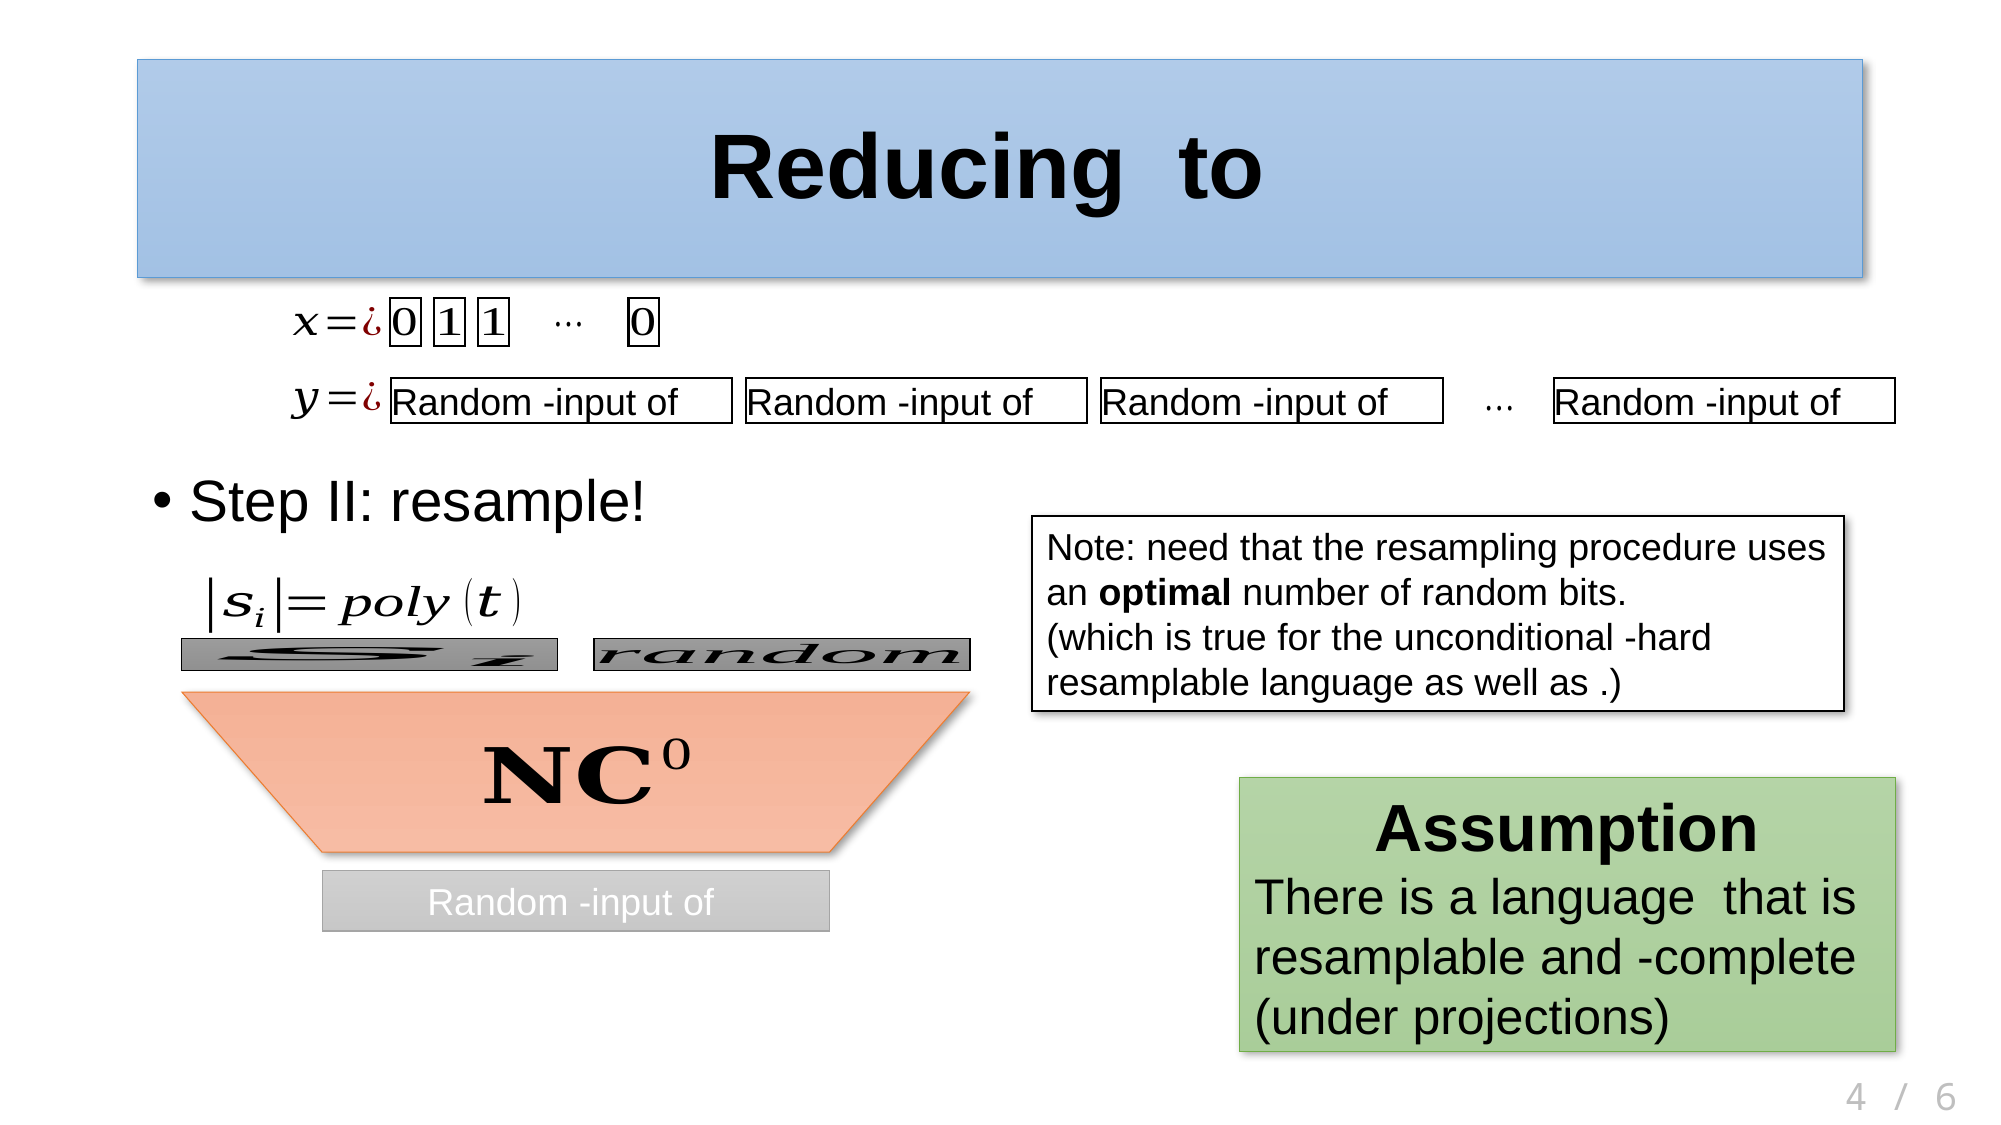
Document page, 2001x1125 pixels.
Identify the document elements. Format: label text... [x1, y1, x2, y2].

text_box [180, 691, 971, 853]
text_box 4 / 6 [1807, 1065, 2000, 1125]
list Step II: resample! [137, 299, 1863, 1014]
